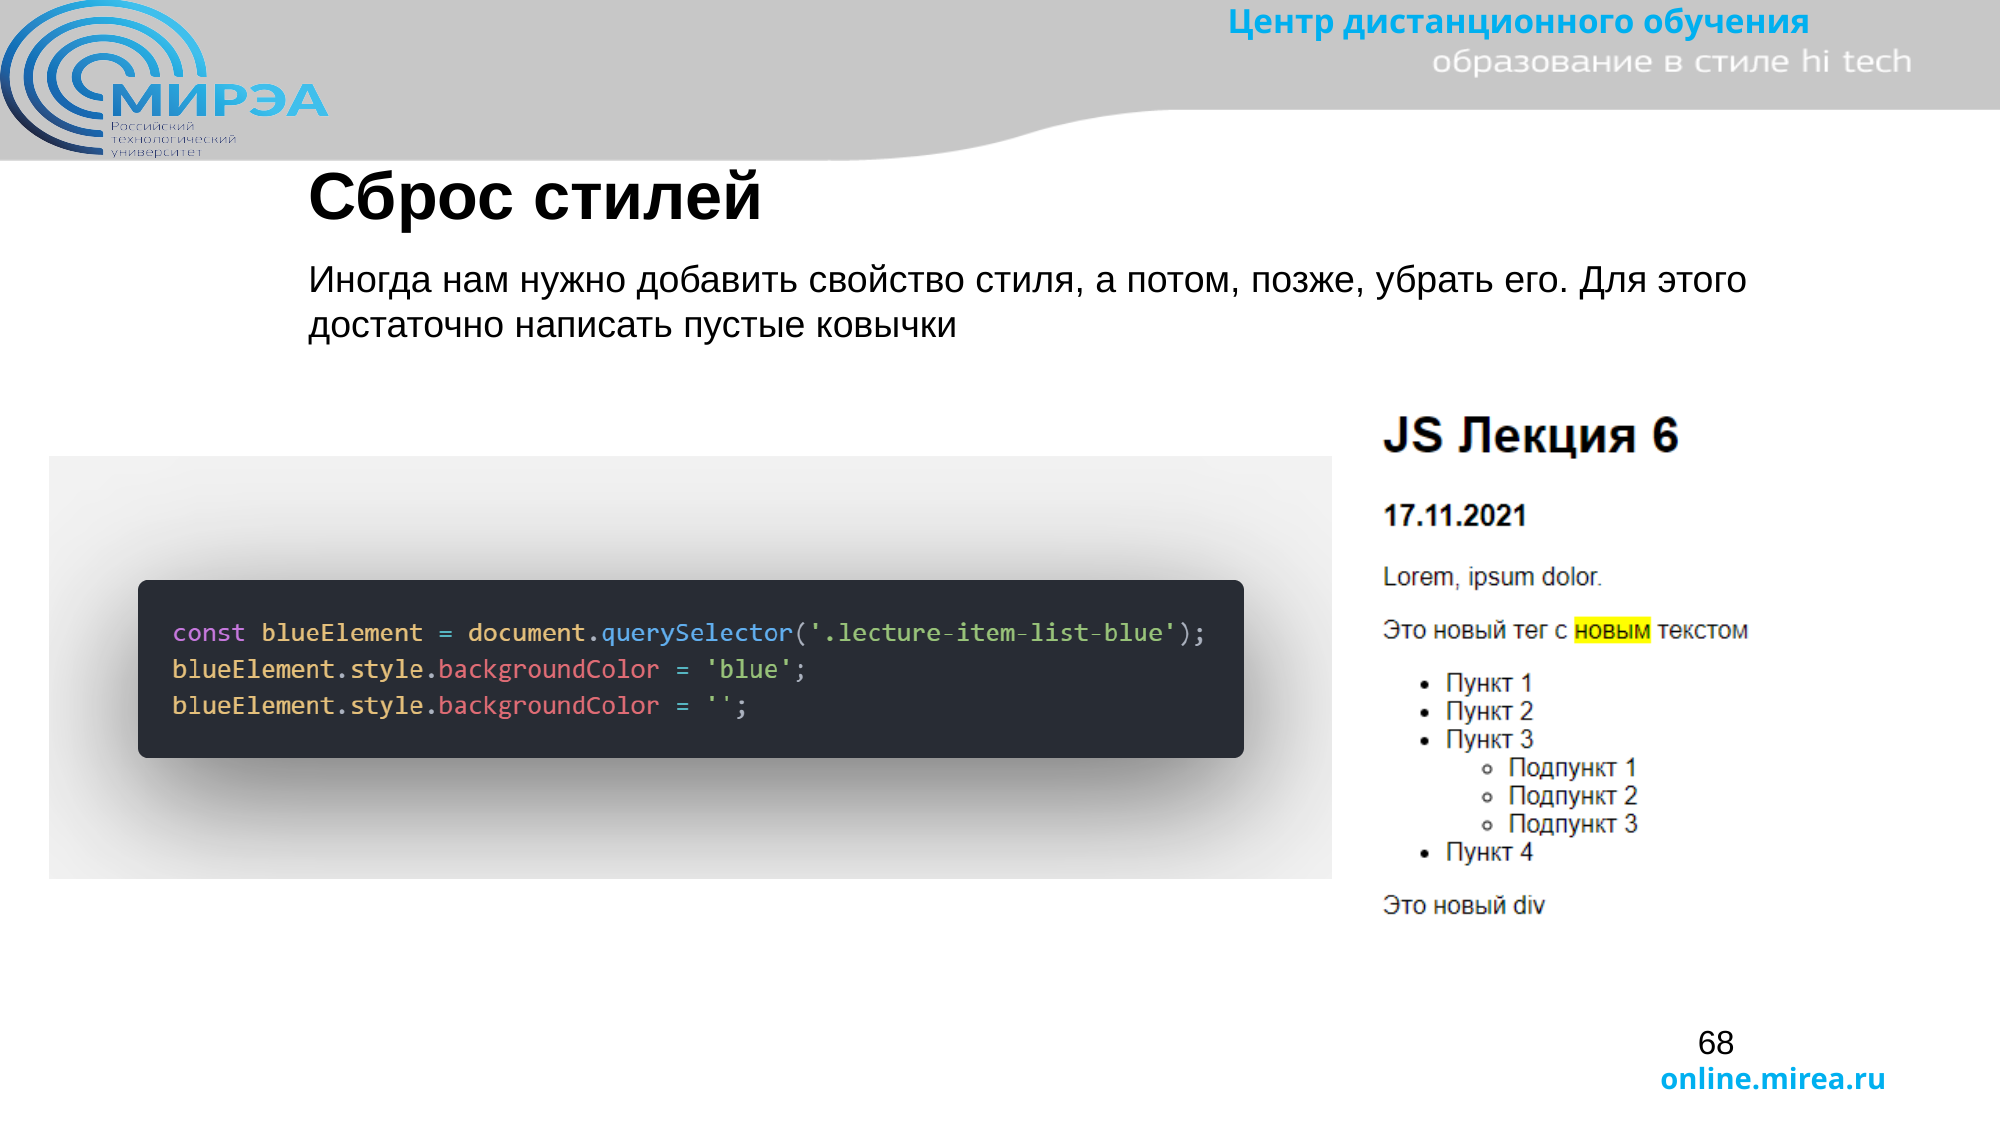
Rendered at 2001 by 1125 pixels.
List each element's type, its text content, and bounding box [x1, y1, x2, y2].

text_box Сброс стилей [293, 145, 1737, 247]
picture [0, 0, 329, 159]
picture [49, 456, 1332, 879]
text_box Иногда нам нужно добавить свойство стиля, а потом, позже, убрать его. Для этого достаточно написать пустые ковычки [293, 247, 1792, 368]
picture [1377, 401, 1772, 933]
text_box 68 [1400, 1013, 1750, 1058]
